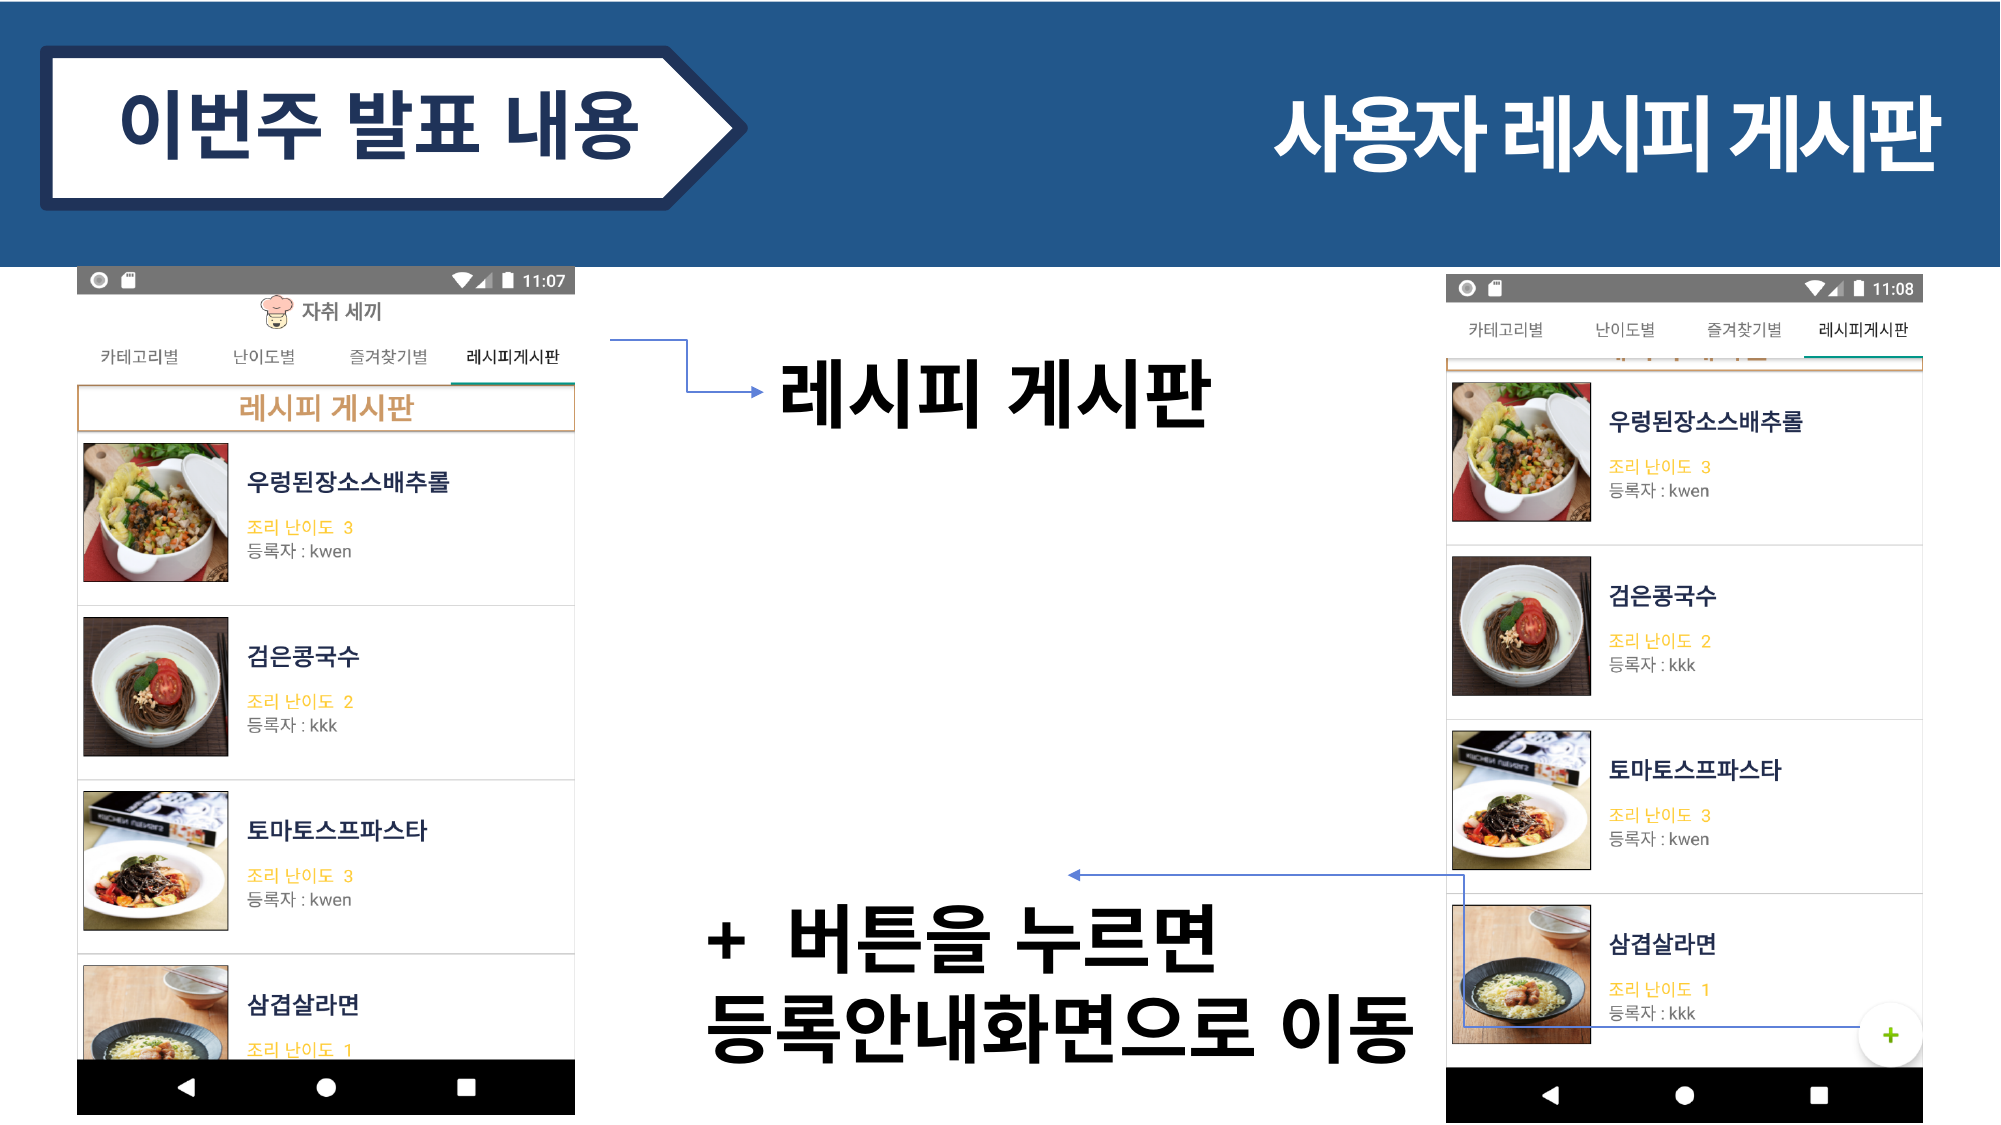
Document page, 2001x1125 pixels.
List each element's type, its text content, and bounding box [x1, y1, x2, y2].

text_box [0, 0, 2000, 268]
picture [1446, 273, 1923, 1123]
text_box + 버튼을 누르면 등록안내화면으로 이동 [691, 884, 1440, 1080]
picture [76, 266, 576, 1116]
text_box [1067, 874, 1861, 1028]
text_box 사용자 레시피 게시판 [1257, 74, 1960, 190]
text_box 레시피 게시판 [763, 339, 1440, 445]
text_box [609, 339, 765, 394]
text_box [45, 51, 743, 205]
